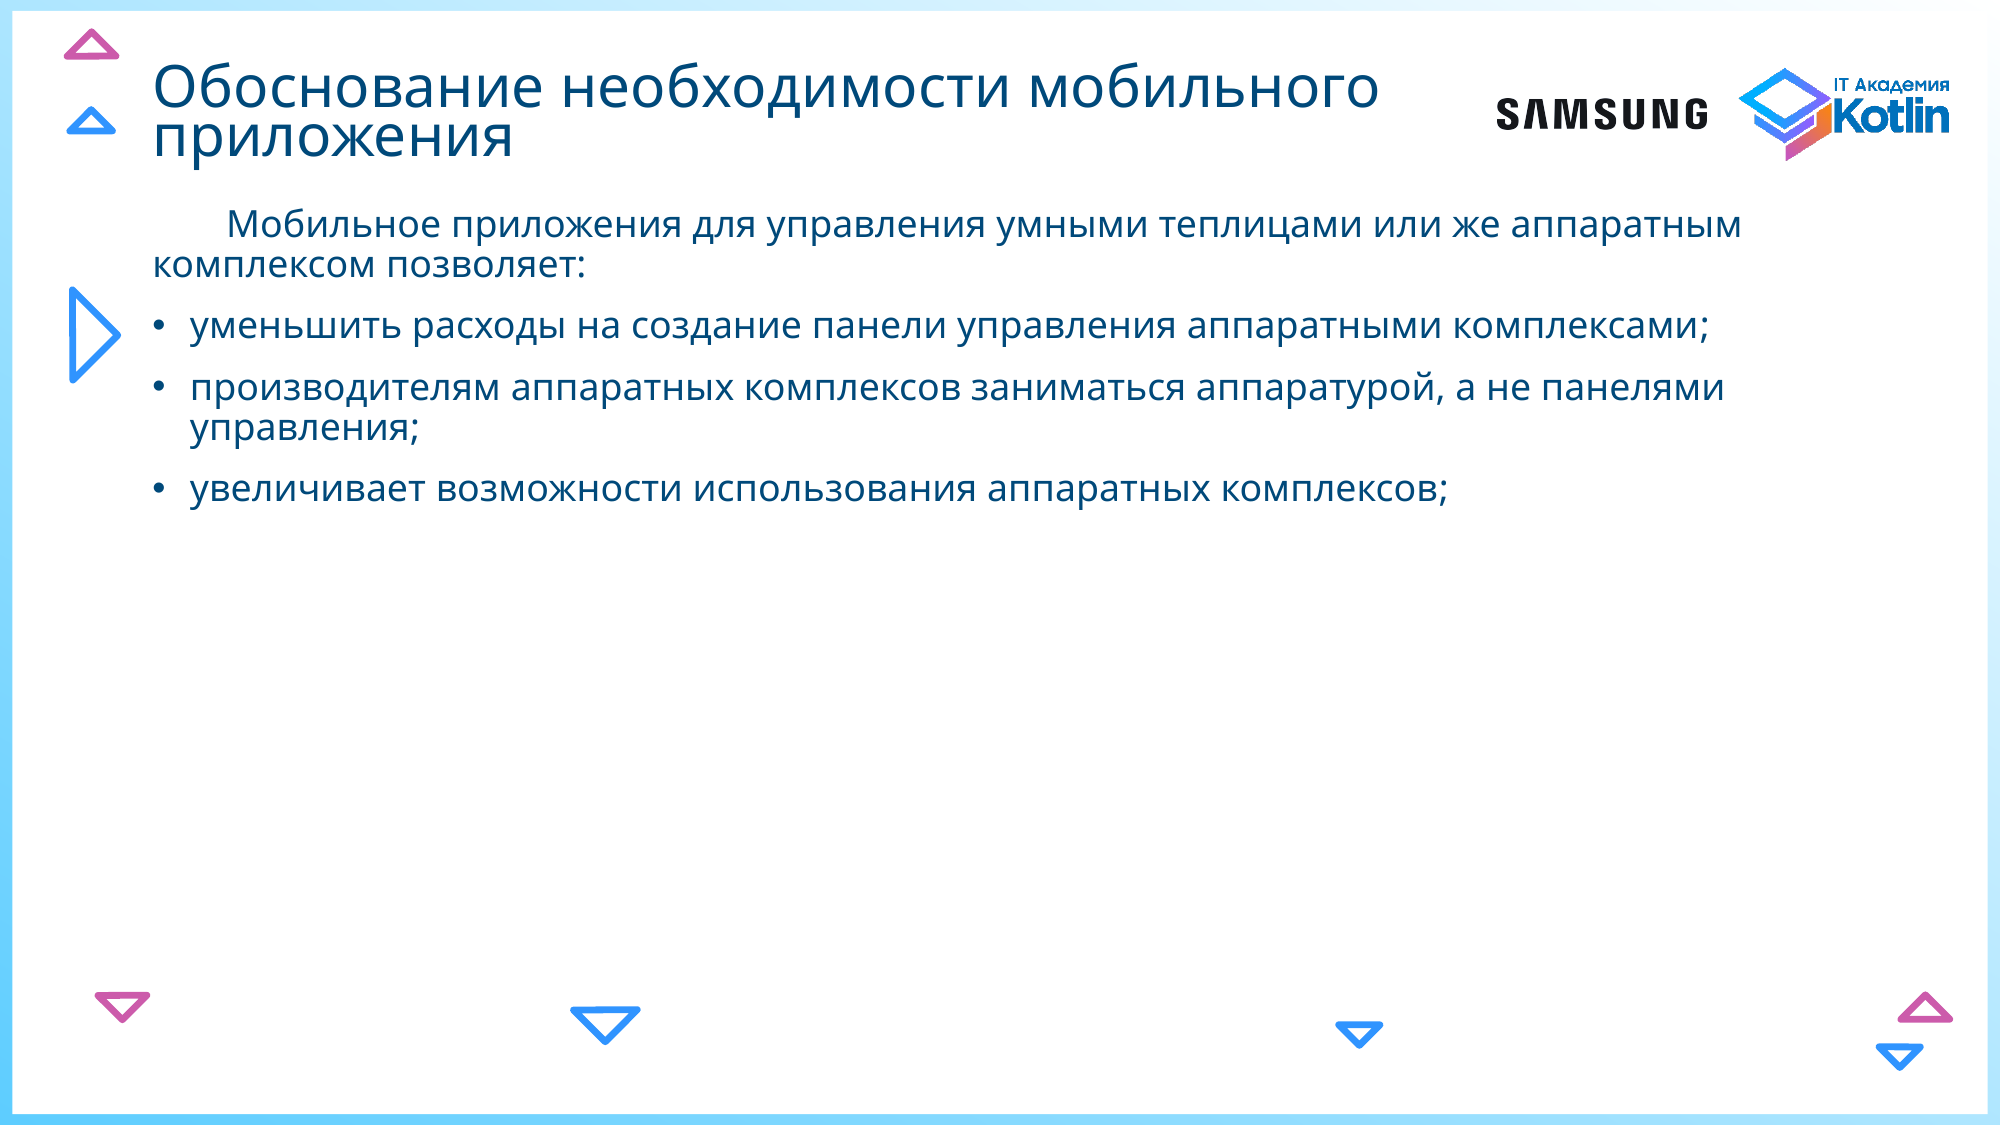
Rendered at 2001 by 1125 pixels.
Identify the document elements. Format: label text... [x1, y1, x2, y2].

list Мобильное приложения для управления умными теплицами или же аппаратным комплексом позволяет: уменьшить расходы на создание панели управления аппаратными комплексами; производителям аппаратных комплексов заниматься аппаратурой, а не панелями управления; увеличивает возможности использования аппаратных комплексов; [137, 197, 1817, 1014]
title Обоснование необходимости мобильного приложения [137, 59, 1483, 175]
picture [1716, 37, 1973, 183]
